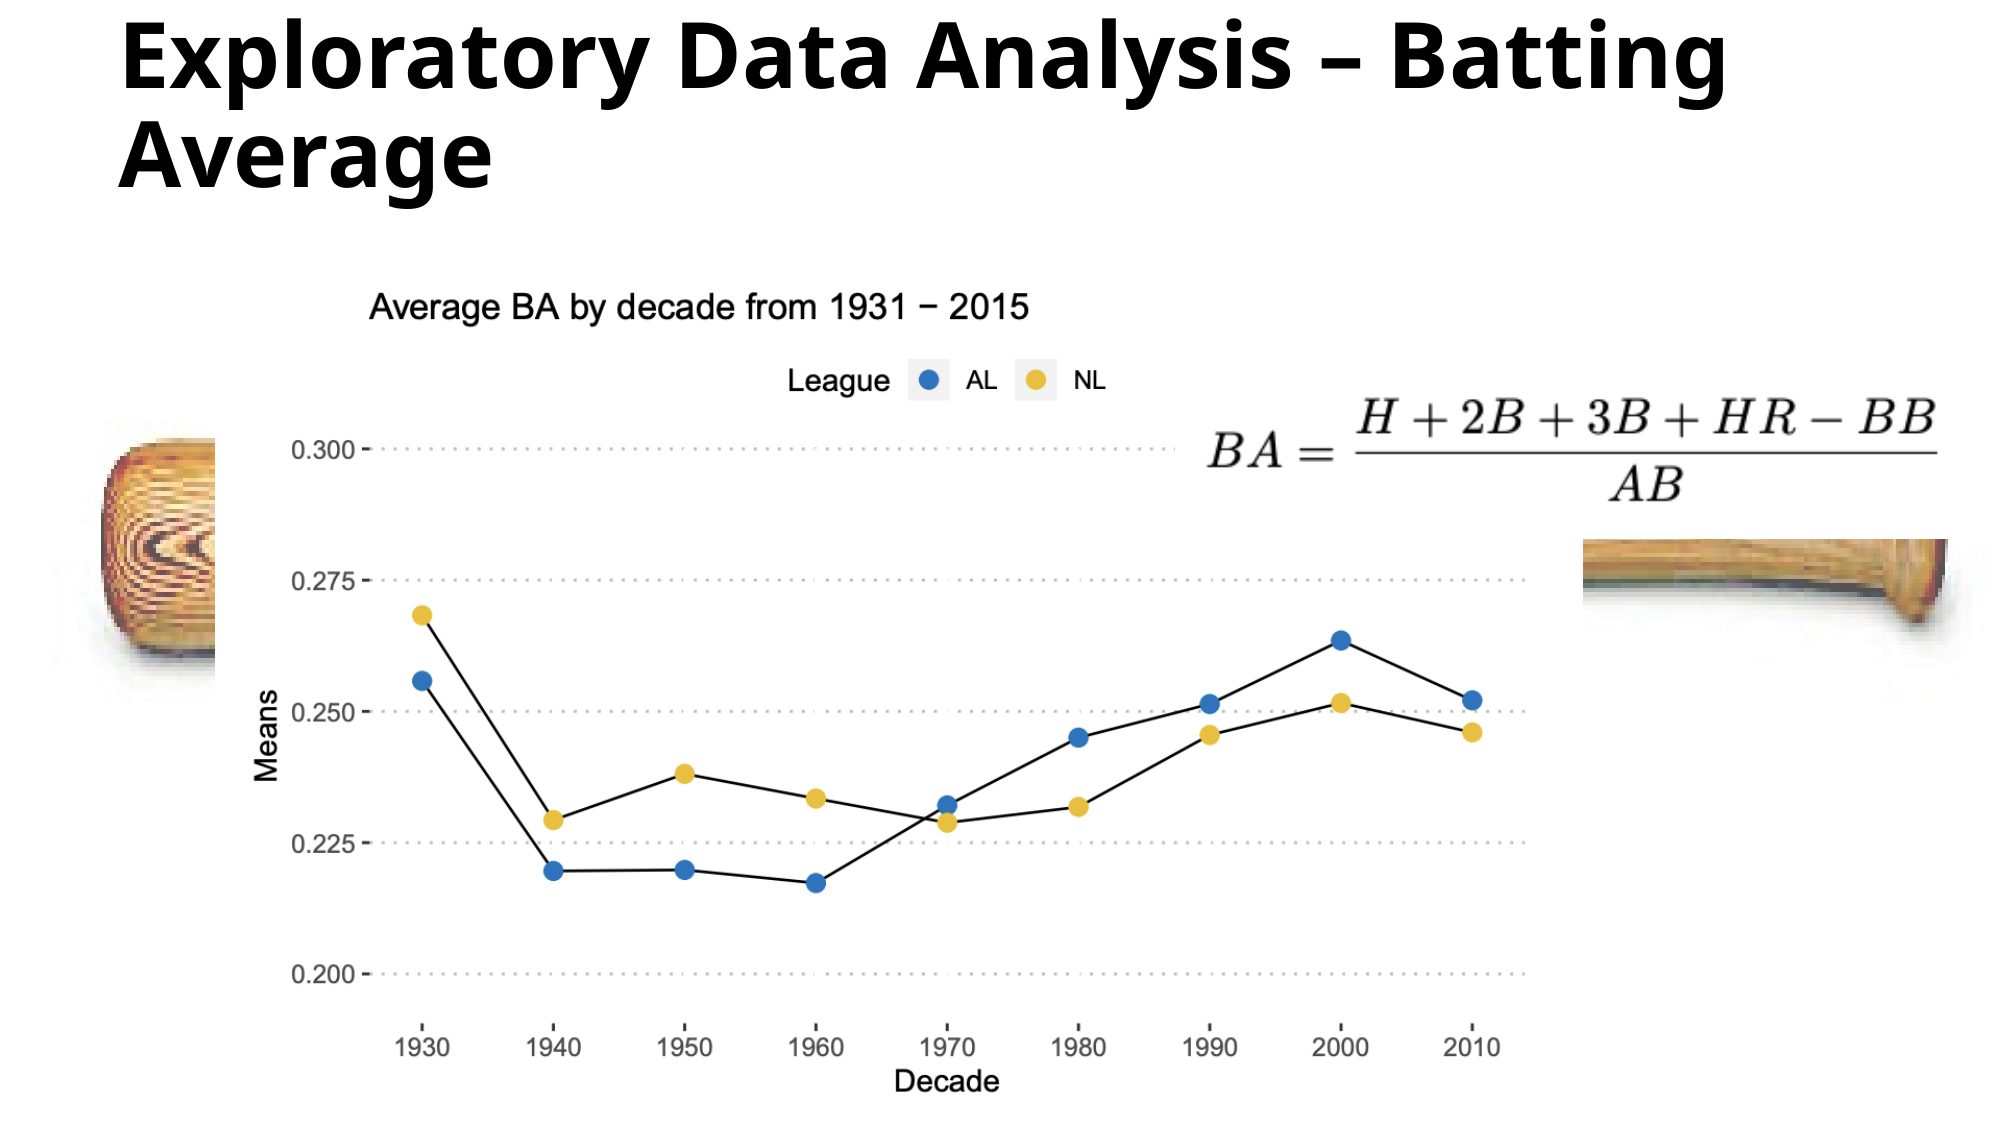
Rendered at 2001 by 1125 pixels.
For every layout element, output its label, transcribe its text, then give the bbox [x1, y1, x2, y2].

title Exploratory Data Analysis – Batting Average [103, 0, 1828, 218]
picture [215, 266, 1990, 1125]
